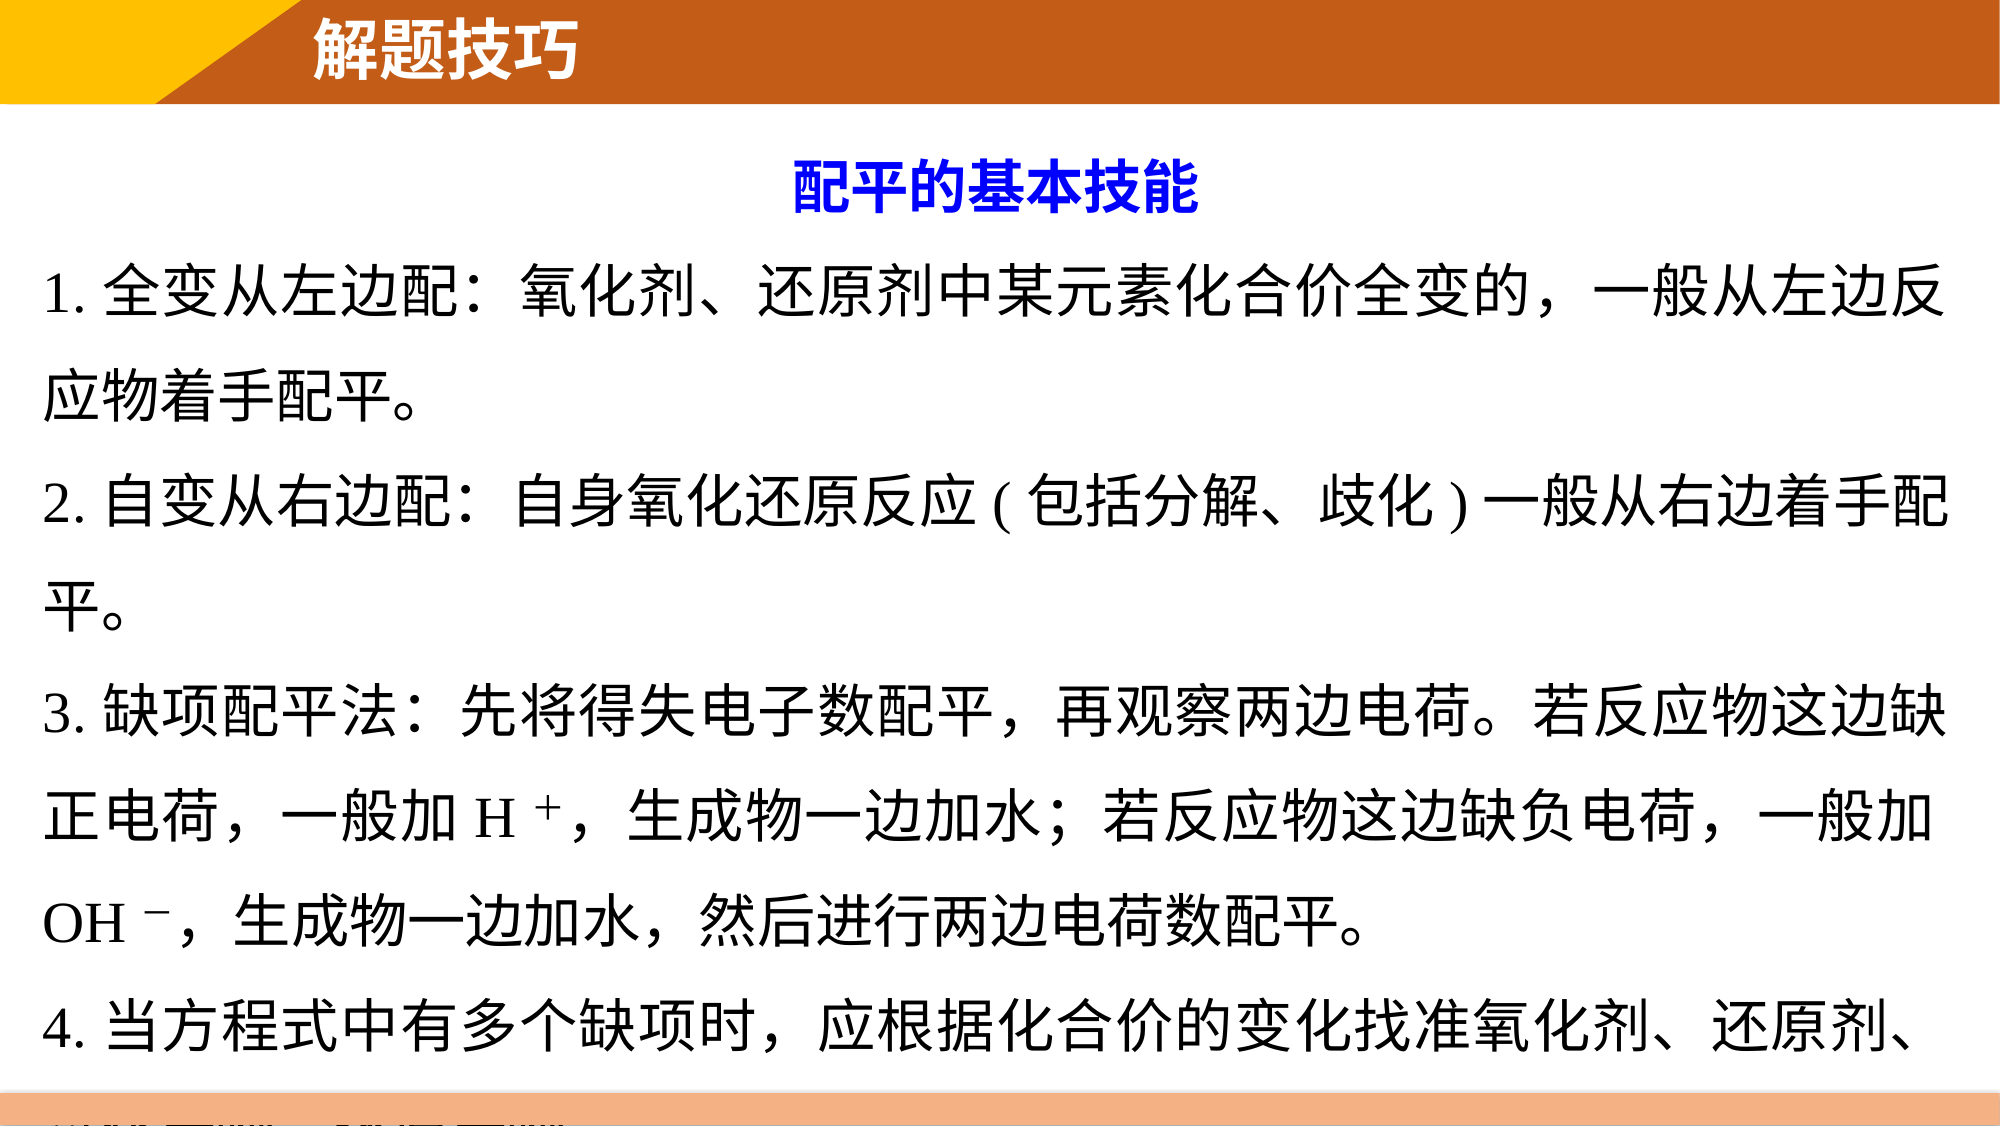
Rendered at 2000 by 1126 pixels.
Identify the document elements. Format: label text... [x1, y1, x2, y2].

text_box [0, 1092, 2000, 1126]
text_box 解题技巧 [292, 0, 611, 97]
text_box 配平的基本技能 1.全变从左边配：氧化剂、还原剂中某元素化合价全变的，一般从左边反应物着手配平。 2.自变从右边配：自身氧化还原反应(包括分解、歧化)一般从右边着手配平。 3.缺项配平法：先将得失电子数配平，再观察两边电荷。若反应物这边缺正电荷，一般加H＋，生成物一边加水；若反应物这边缺负电荷，一般加OH－，生成物一边加水，然后进行两边电荷数配平。 4.当方程式中有多个缺项时，应根据化合价的变化找准氧化剂、还原剂、氧化产物、还原产物。 [28, 97, 1965, 1091]
